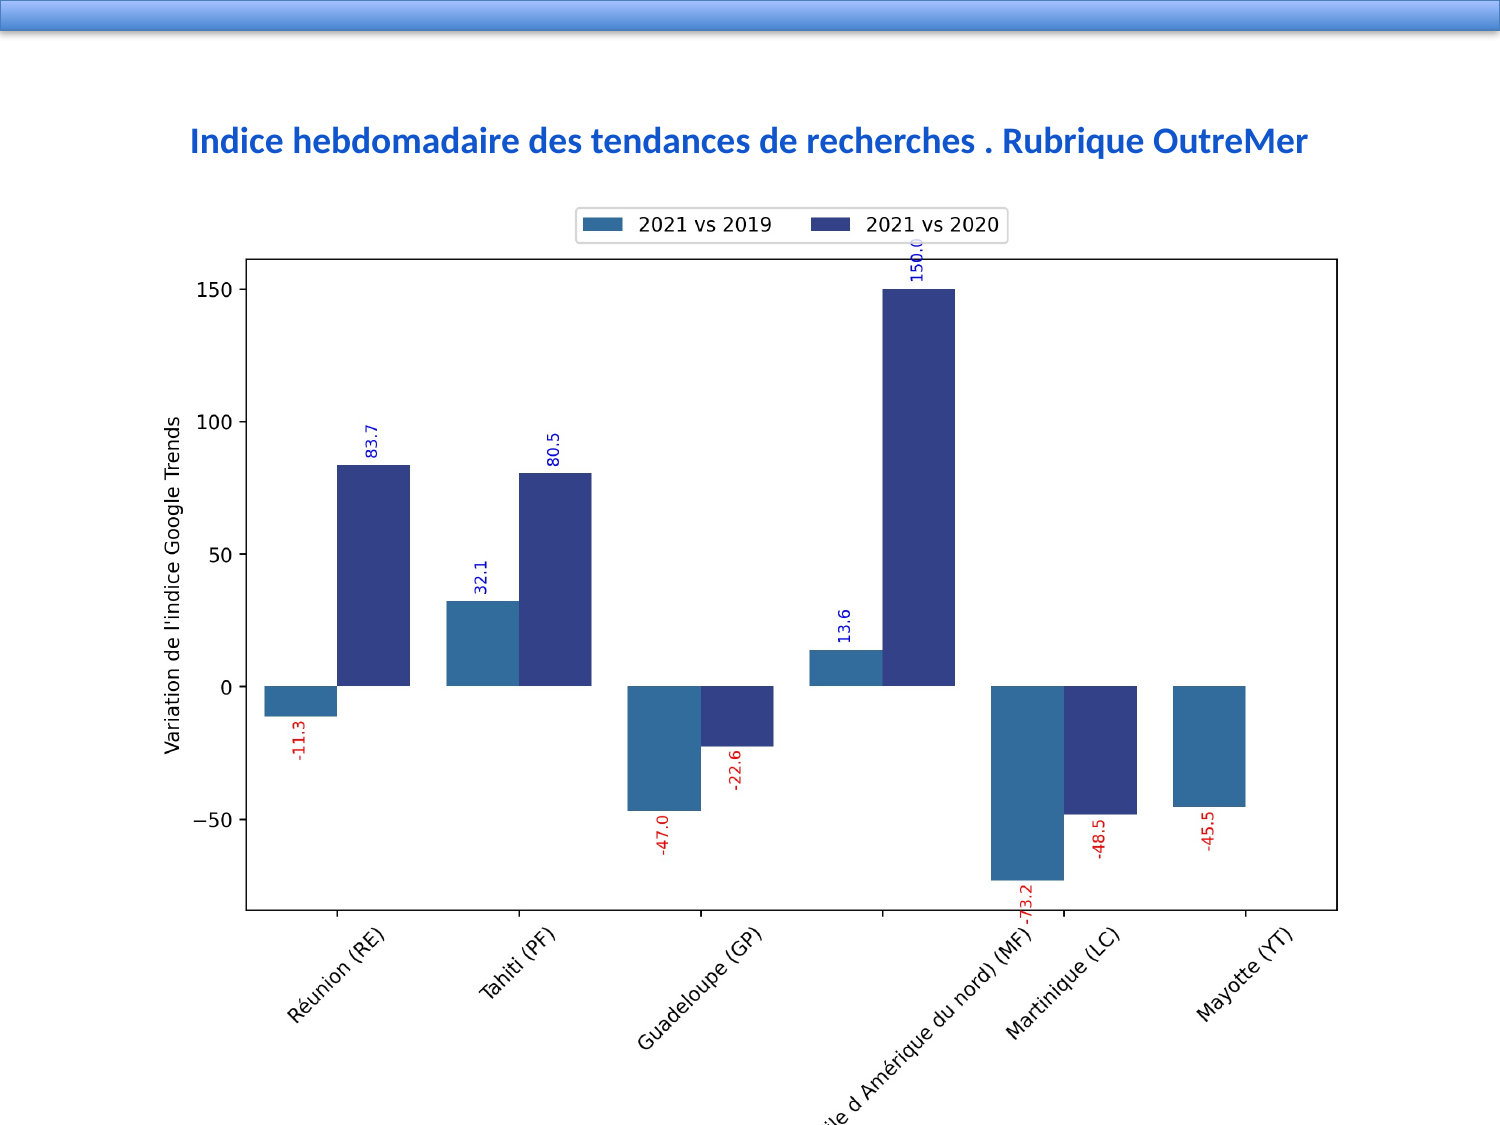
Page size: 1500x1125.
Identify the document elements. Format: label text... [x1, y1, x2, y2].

title Indice hebdomadaire des tendances de recherches . Rubrique OutreMer [75, 45, 1425, 233]
picture [149, 194, 1351, 1125]
text_box [0, 0, 1500, 31]
